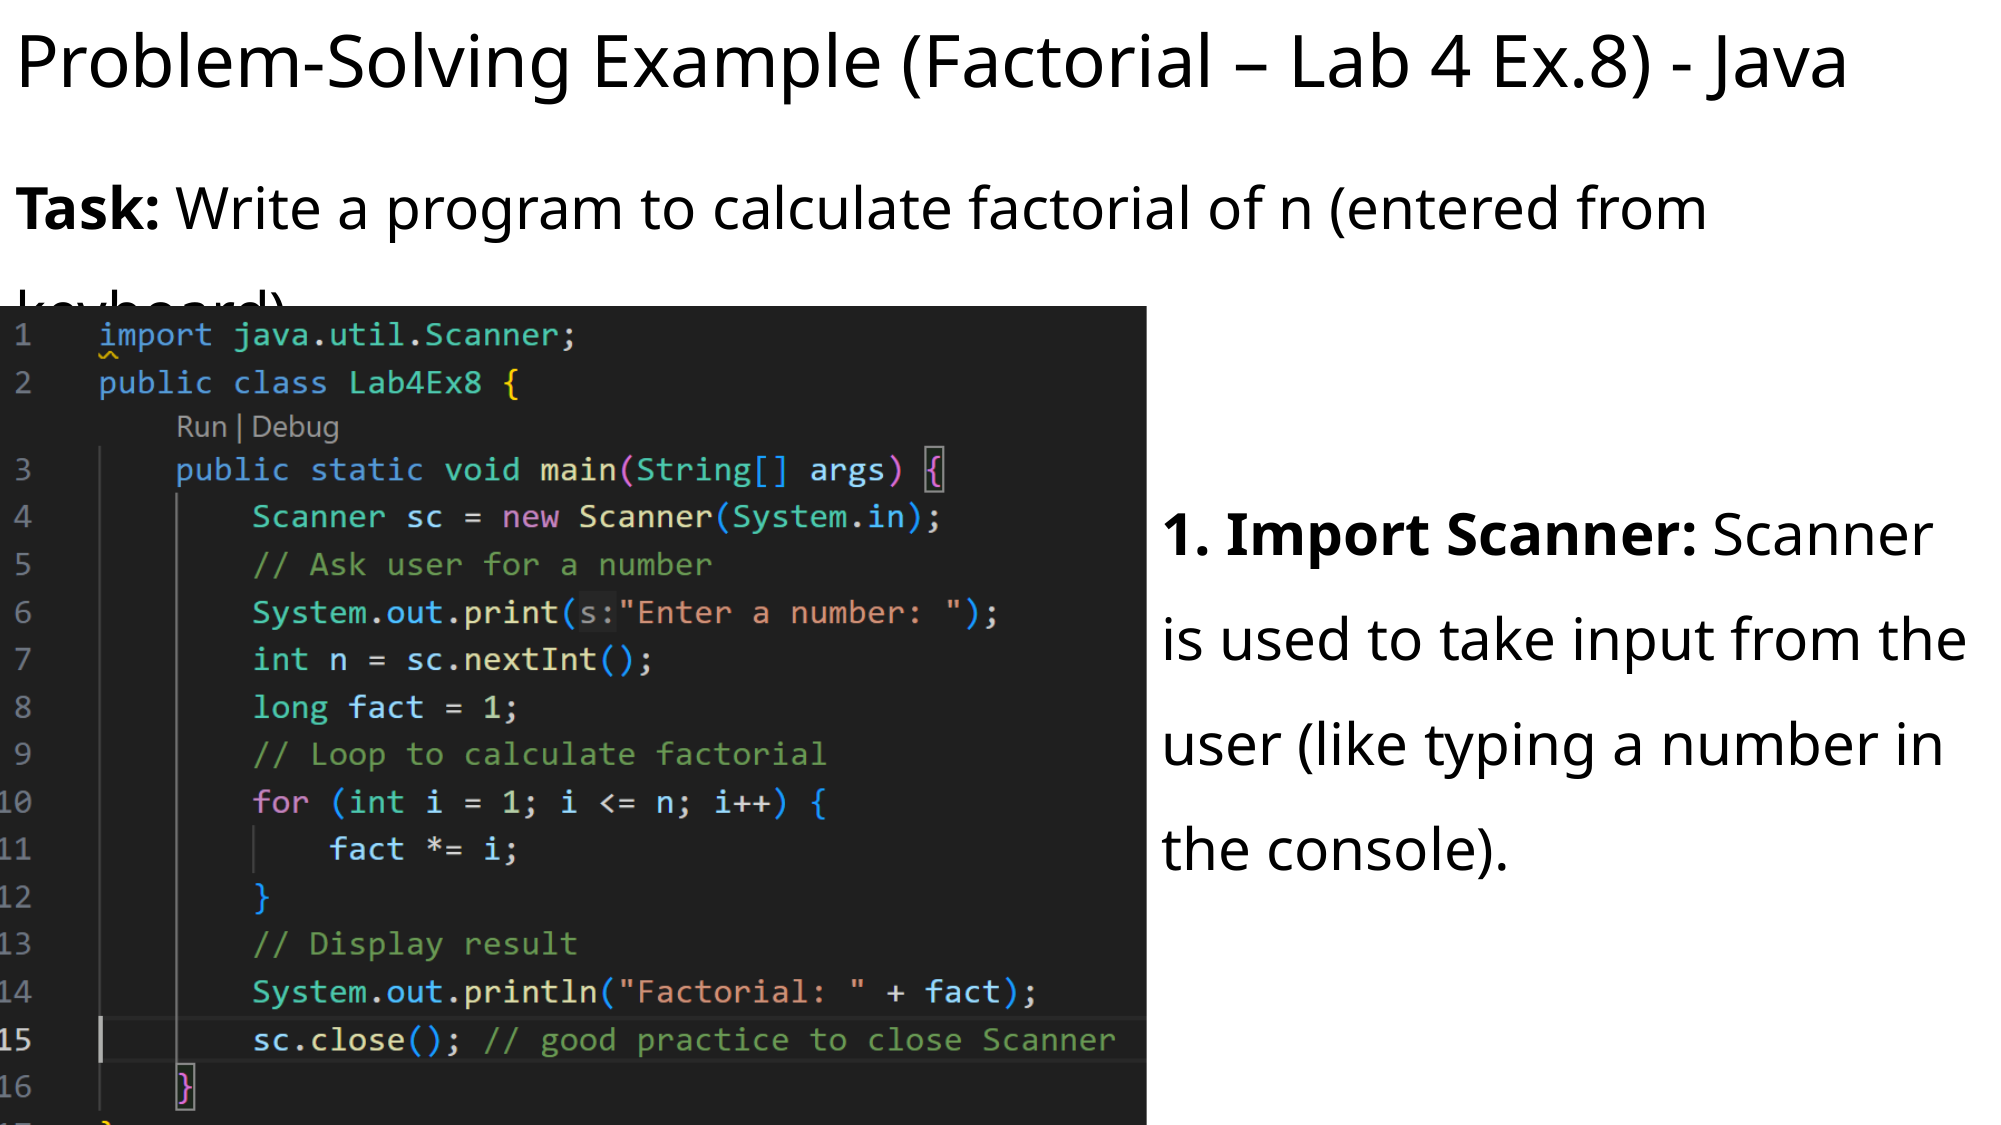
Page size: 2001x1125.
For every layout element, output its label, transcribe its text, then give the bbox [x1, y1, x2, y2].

text_box Task: Write a program to calculate factorial of n (entered from keyboard). [0, 128, 2000, 354]
text_box 1. Import Scanner: Scanner is used to take input from the user (like typing a number in the console). [1148, 454, 2000, 890]
title Problem-Solving Example (Factorial – Lab 4 Ex.8) - Java [0, 0, 2000, 111]
picture [0, 306, 1148, 1125]
